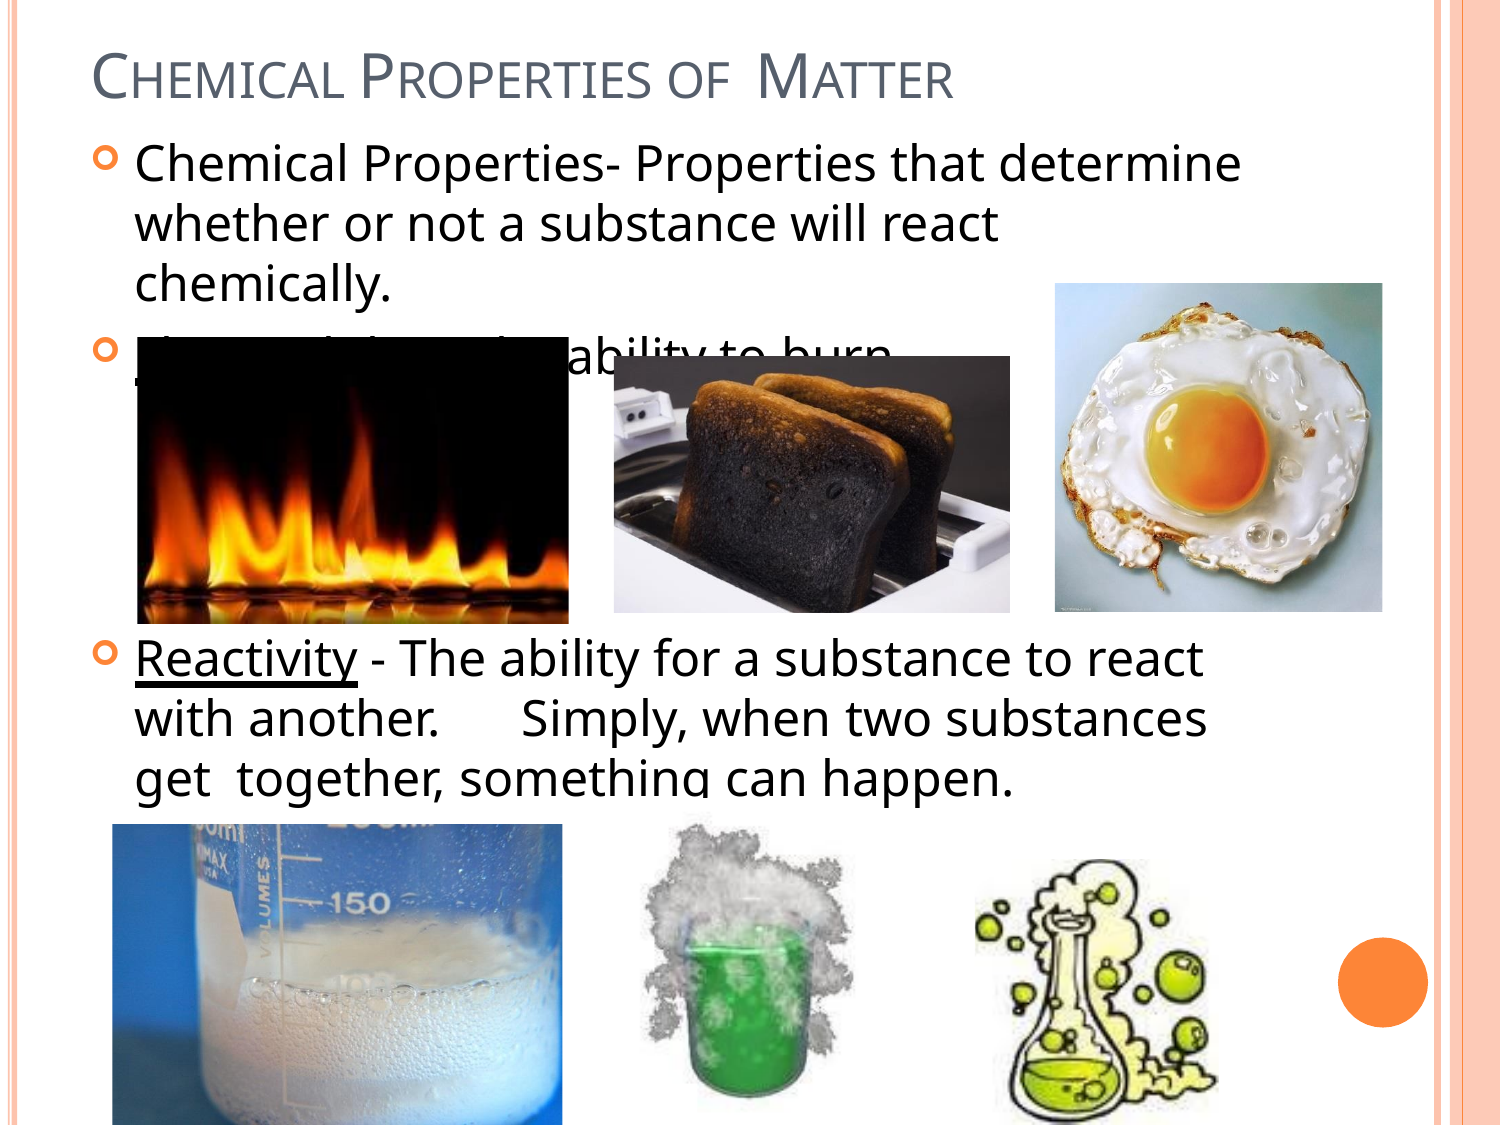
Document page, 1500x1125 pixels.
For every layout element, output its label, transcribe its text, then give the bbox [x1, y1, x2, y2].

title CHEMICAL PROPERTIES OF MATTER [87, 34, 1090, 129]
text_box Chemical Properties- Properties that determine whether or not a substance will react chemically. Flammability - the ability to burn. [87, 129, 1268, 385]
text_box [613, 356, 1010, 613]
text_box [112, 824, 563, 1125]
text_box [1054, 283, 1383, 612]
text_box Reactivity - The ability for a substance to react with another. Simply, when two substances get together, something can happen. [87, 624, 1241, 807]
text_box [974, 859, 1219, 1125]
text_box [612, 798, 884, 1125]
text_box [137, 337, 569, 624]
